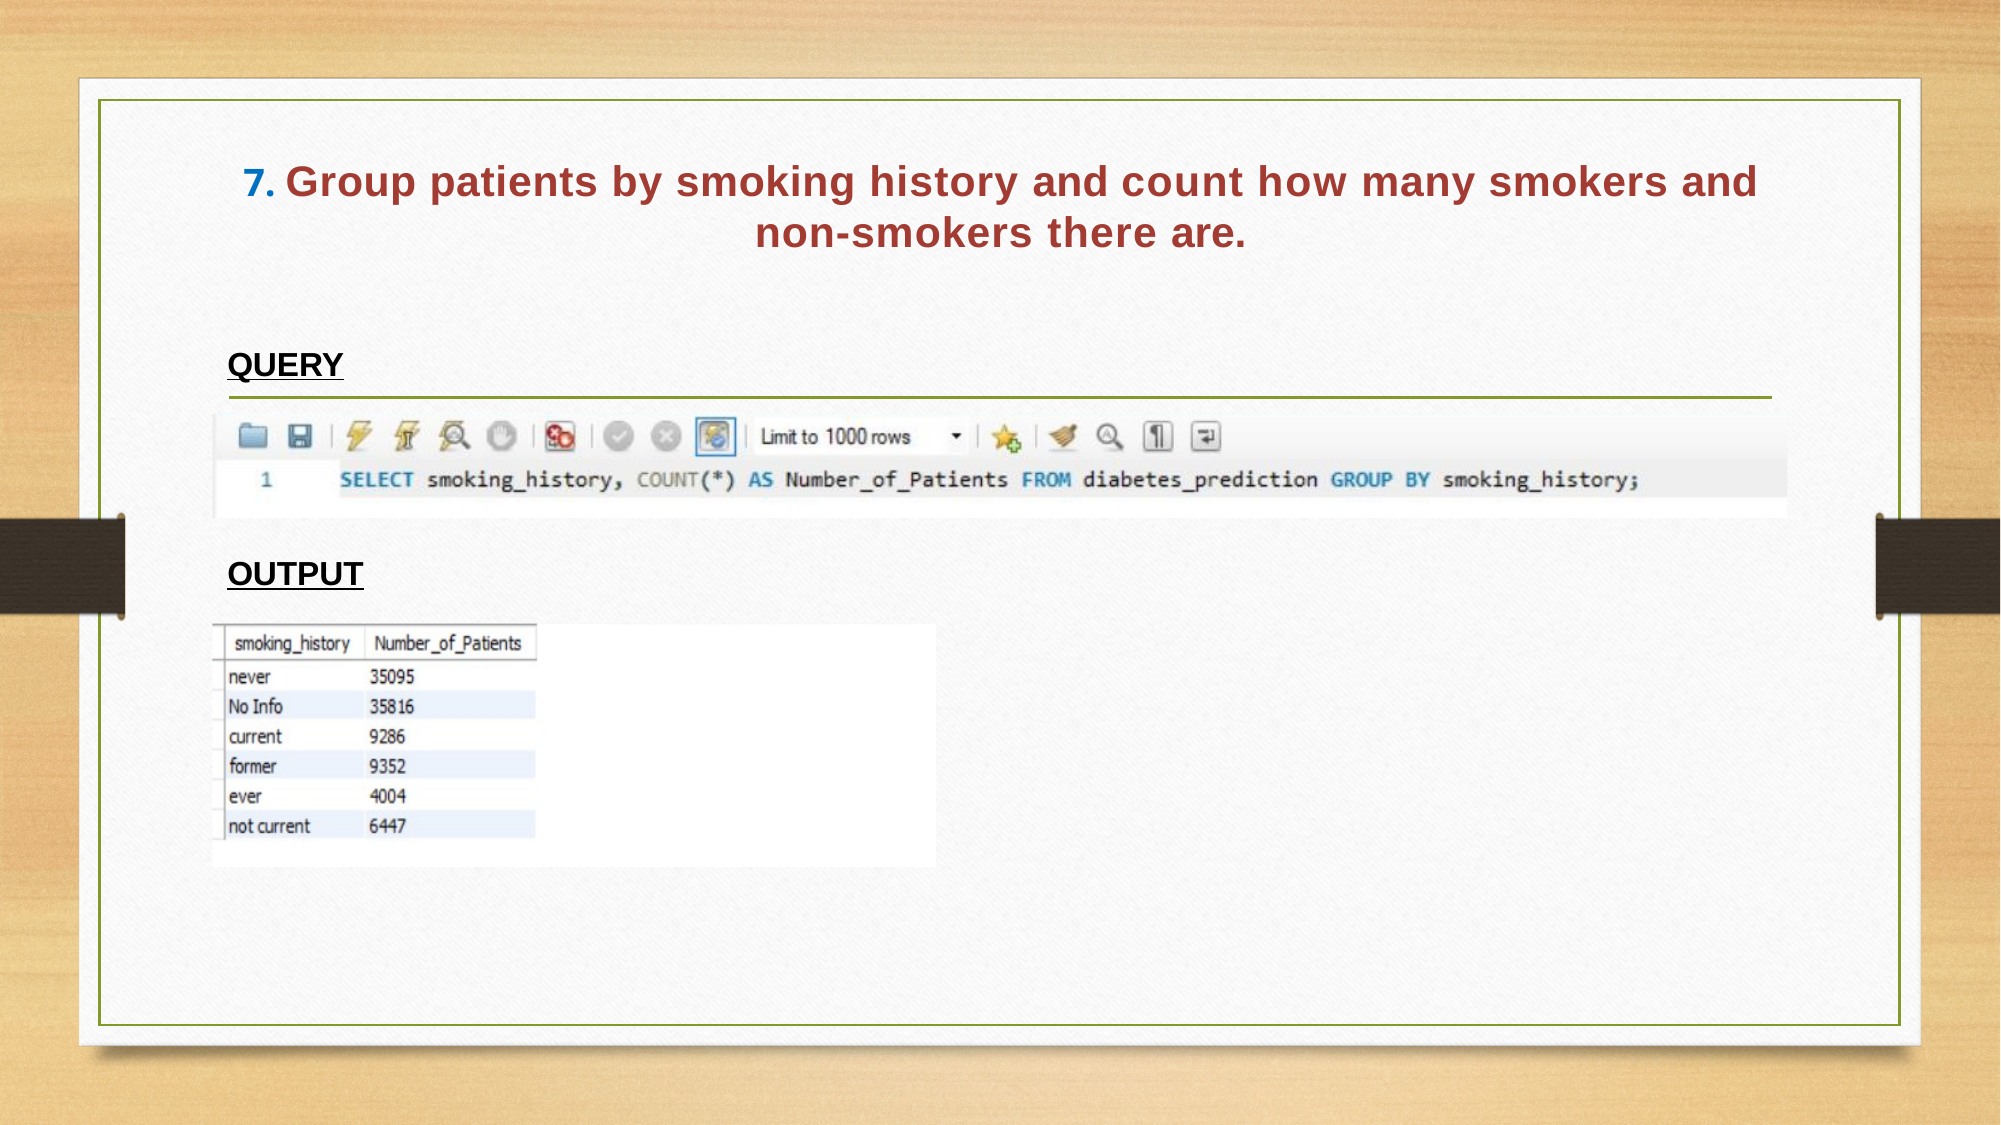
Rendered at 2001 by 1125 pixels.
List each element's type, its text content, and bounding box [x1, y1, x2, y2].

picture [0, 0, 2001, 1125]
text_box OUTPUT [212, 545, 755, 600]
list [212, 413, 1788, 518]
title 7. Group patients by smoking history and count how many smokers and non-smokers there are. [212, 145, 1788, 316]
text_box QUERY [212, 336, 755, 391]
